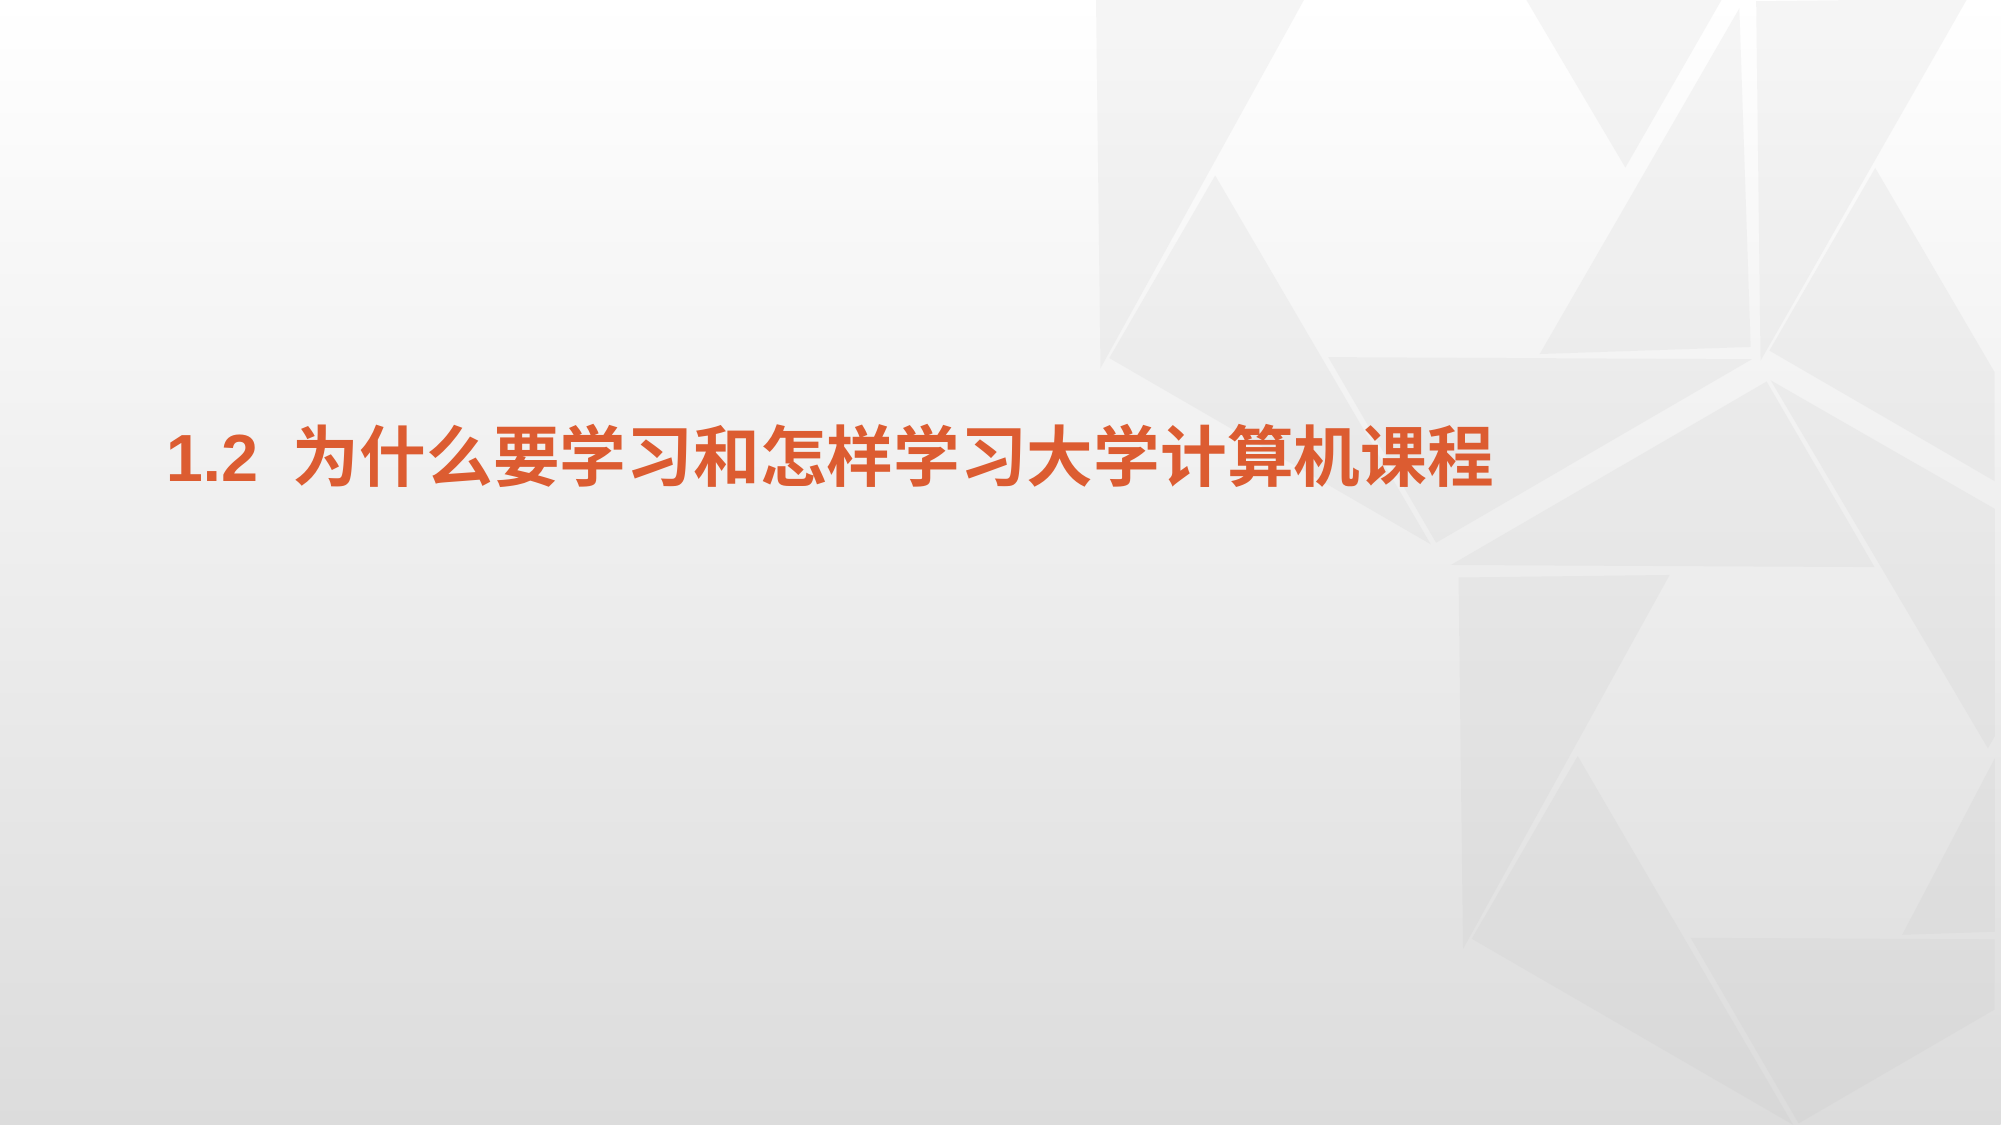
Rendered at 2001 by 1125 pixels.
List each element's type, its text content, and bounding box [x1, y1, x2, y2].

title 1.2 为什么要学习和怎样学习大学计算机课程 [132, 351, 1858, 569]
